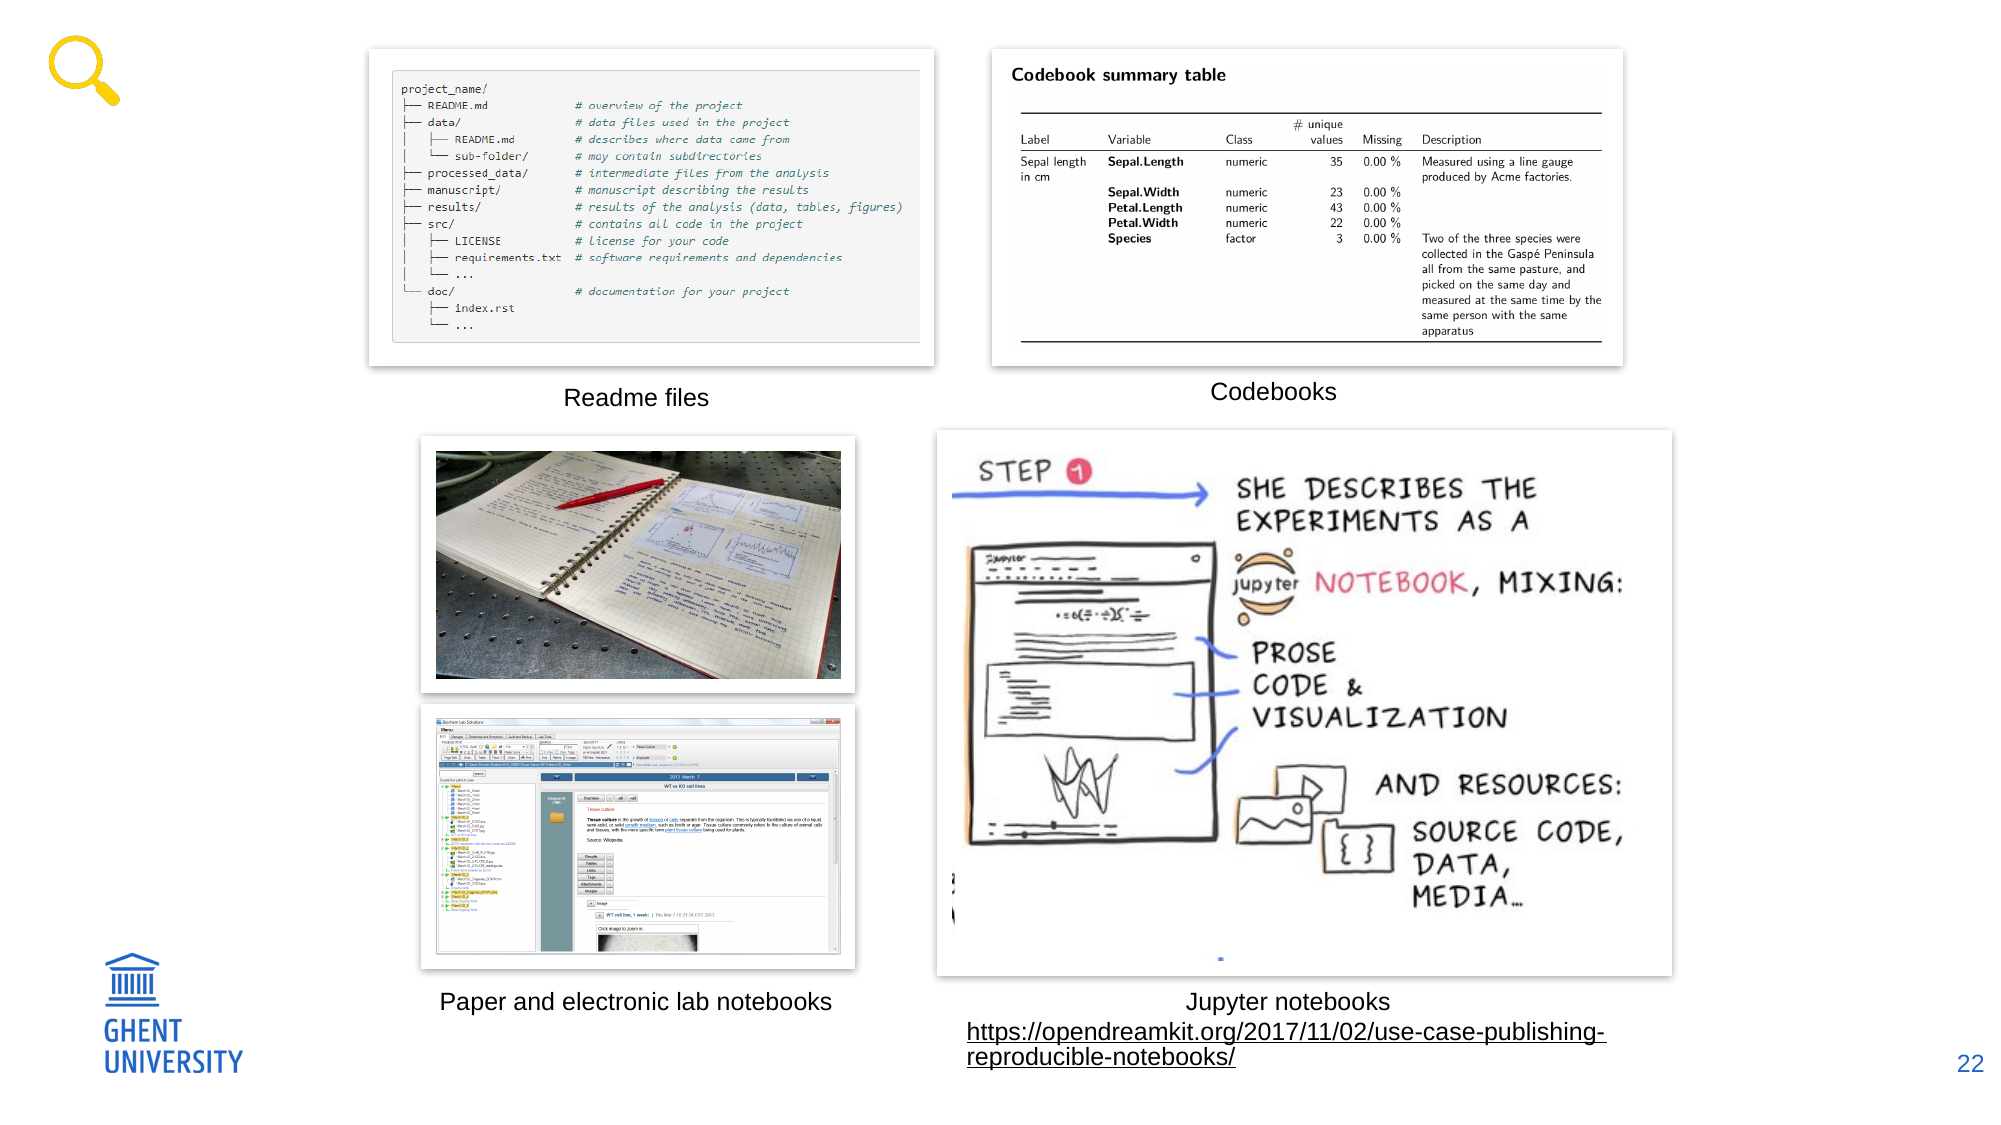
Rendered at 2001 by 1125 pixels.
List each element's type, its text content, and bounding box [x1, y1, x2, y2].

picture [41, 28, 127, 113]
text_box Codebooks [1195, 362, 1380, 414]
text_box Paper and electronic lab notebooks [424, 972, 858, 1024]
picture [435, 718, 841, 955]
picture [383, 63, 920, 352]
picture [52, 912, 319, 1125]
picture [1006, 63, 1609, 352]
slide_number 22 [1893, 1032, 2000, 1092]
text_box Readme files [548, 368, 734, 419]
picture [435, 450, 841, 679]
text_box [951, 444, 1658, 1085]
